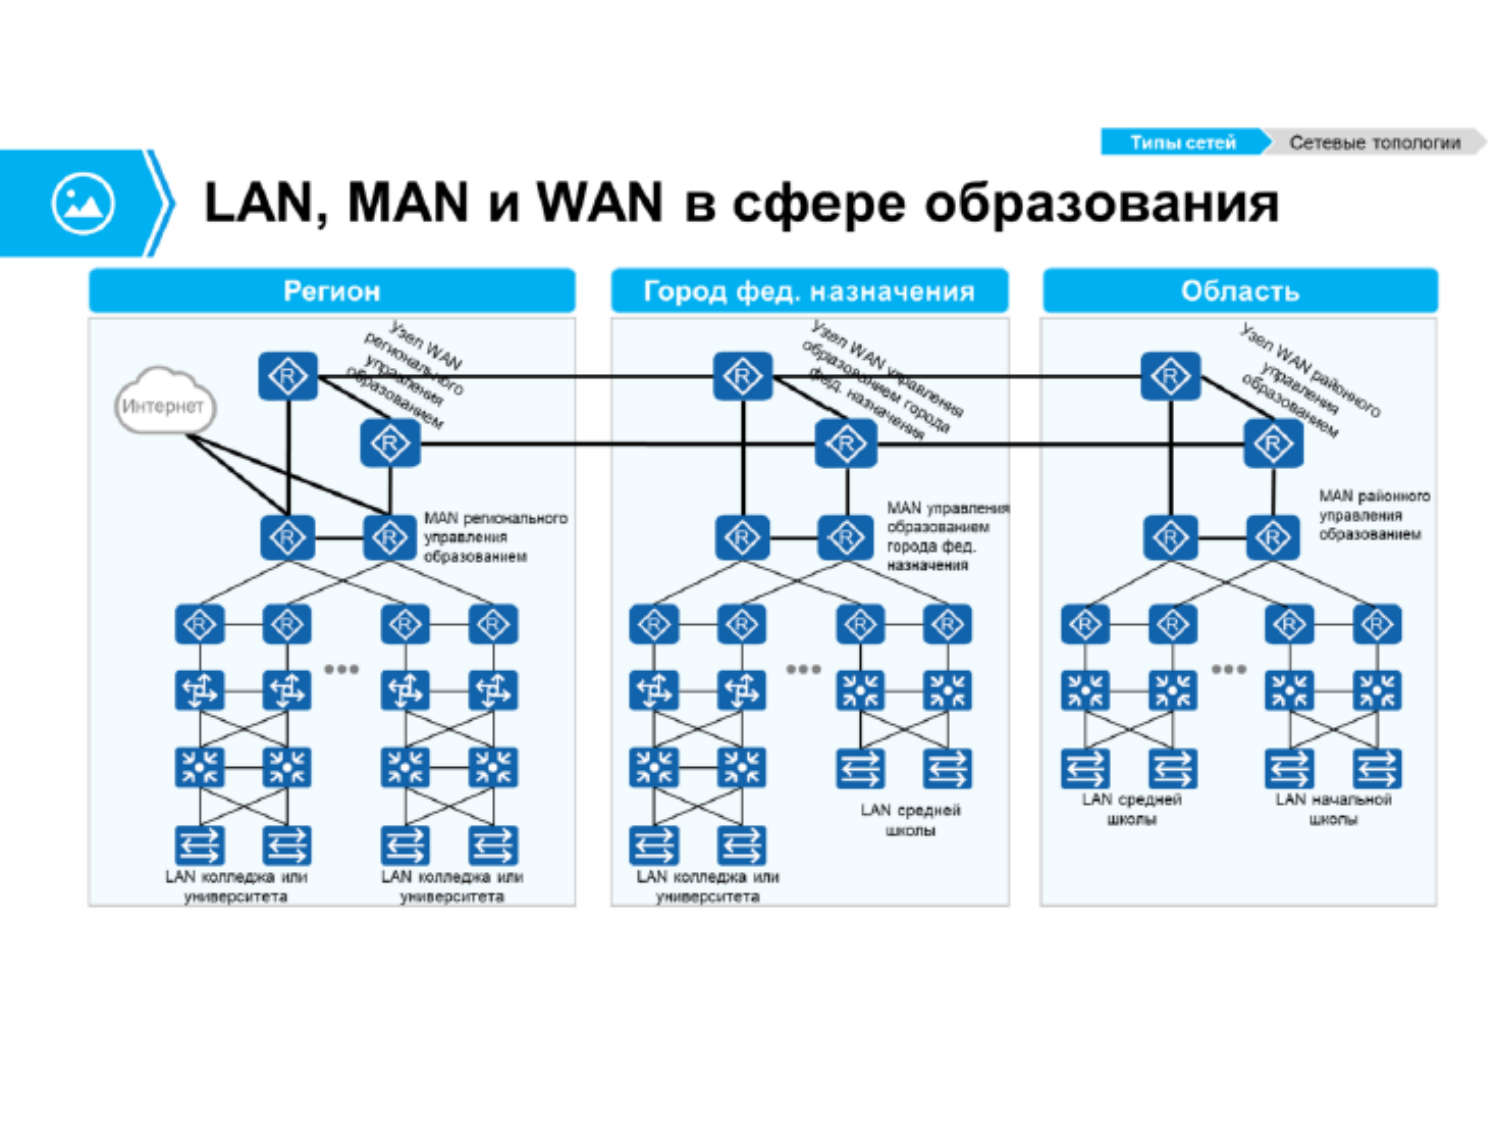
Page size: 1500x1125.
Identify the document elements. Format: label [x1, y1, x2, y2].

list [0, 120, 1498, 920]
